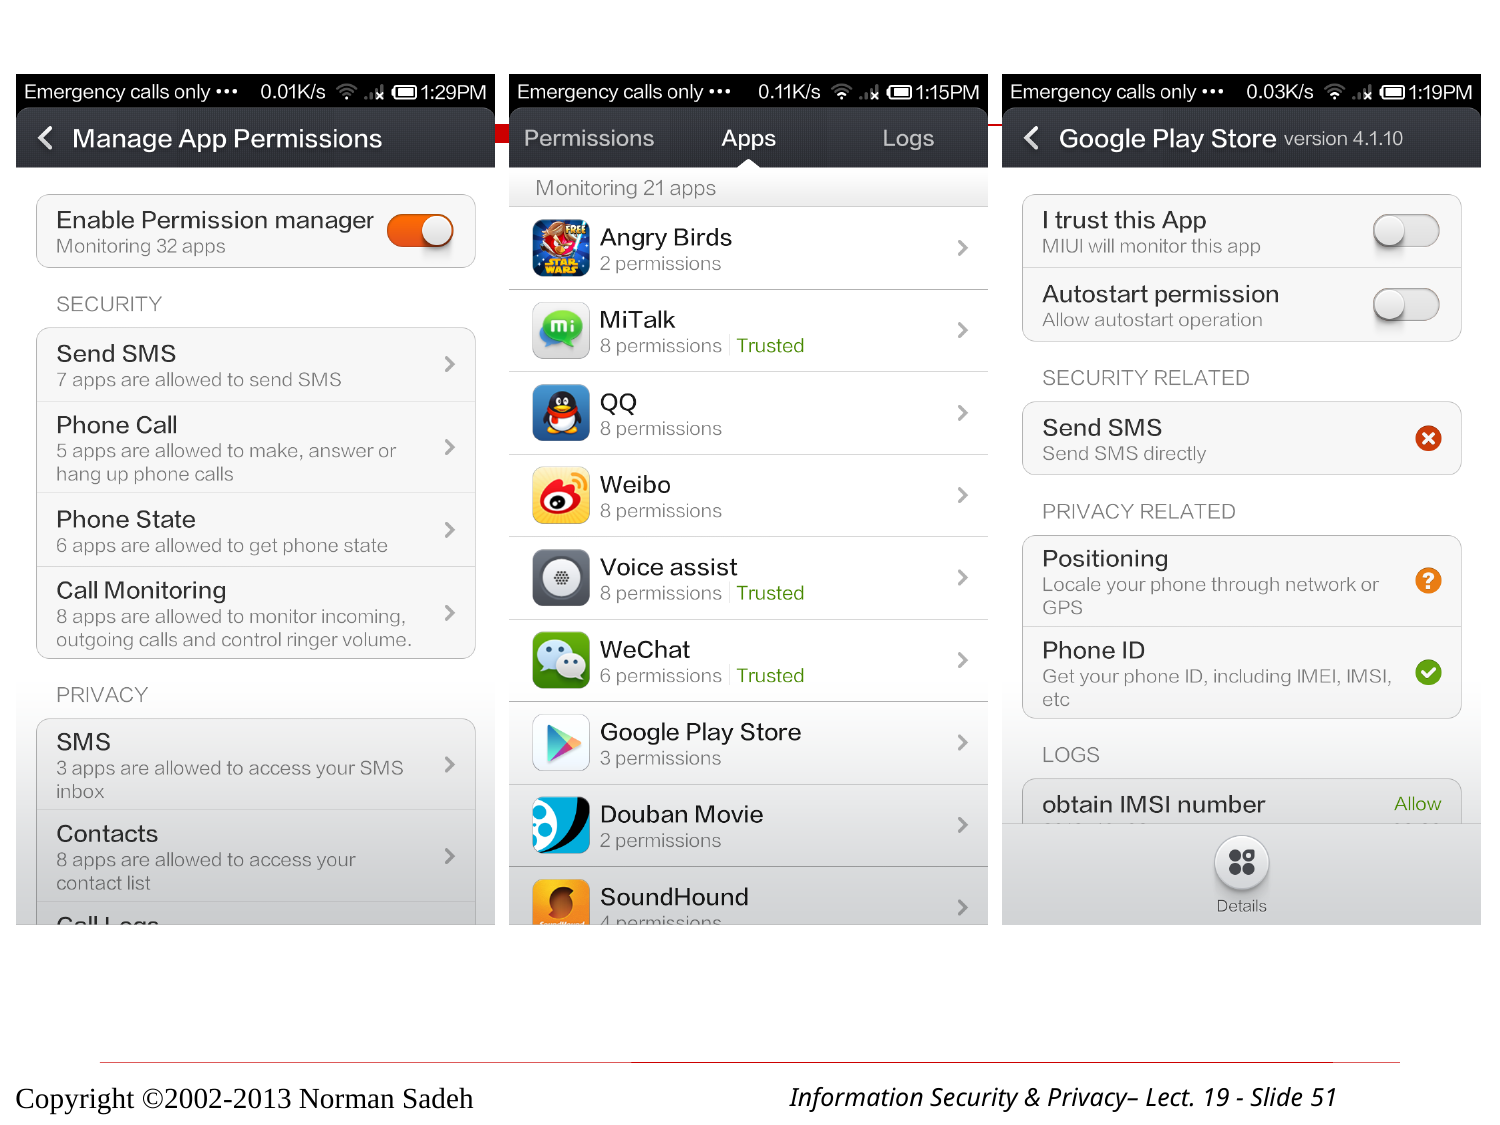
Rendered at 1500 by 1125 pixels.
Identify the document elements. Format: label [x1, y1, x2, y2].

picture [1002, 74, 1482, 925]
picture [509, 74, 988, 925]
picture [16, 74, 495, 925]
